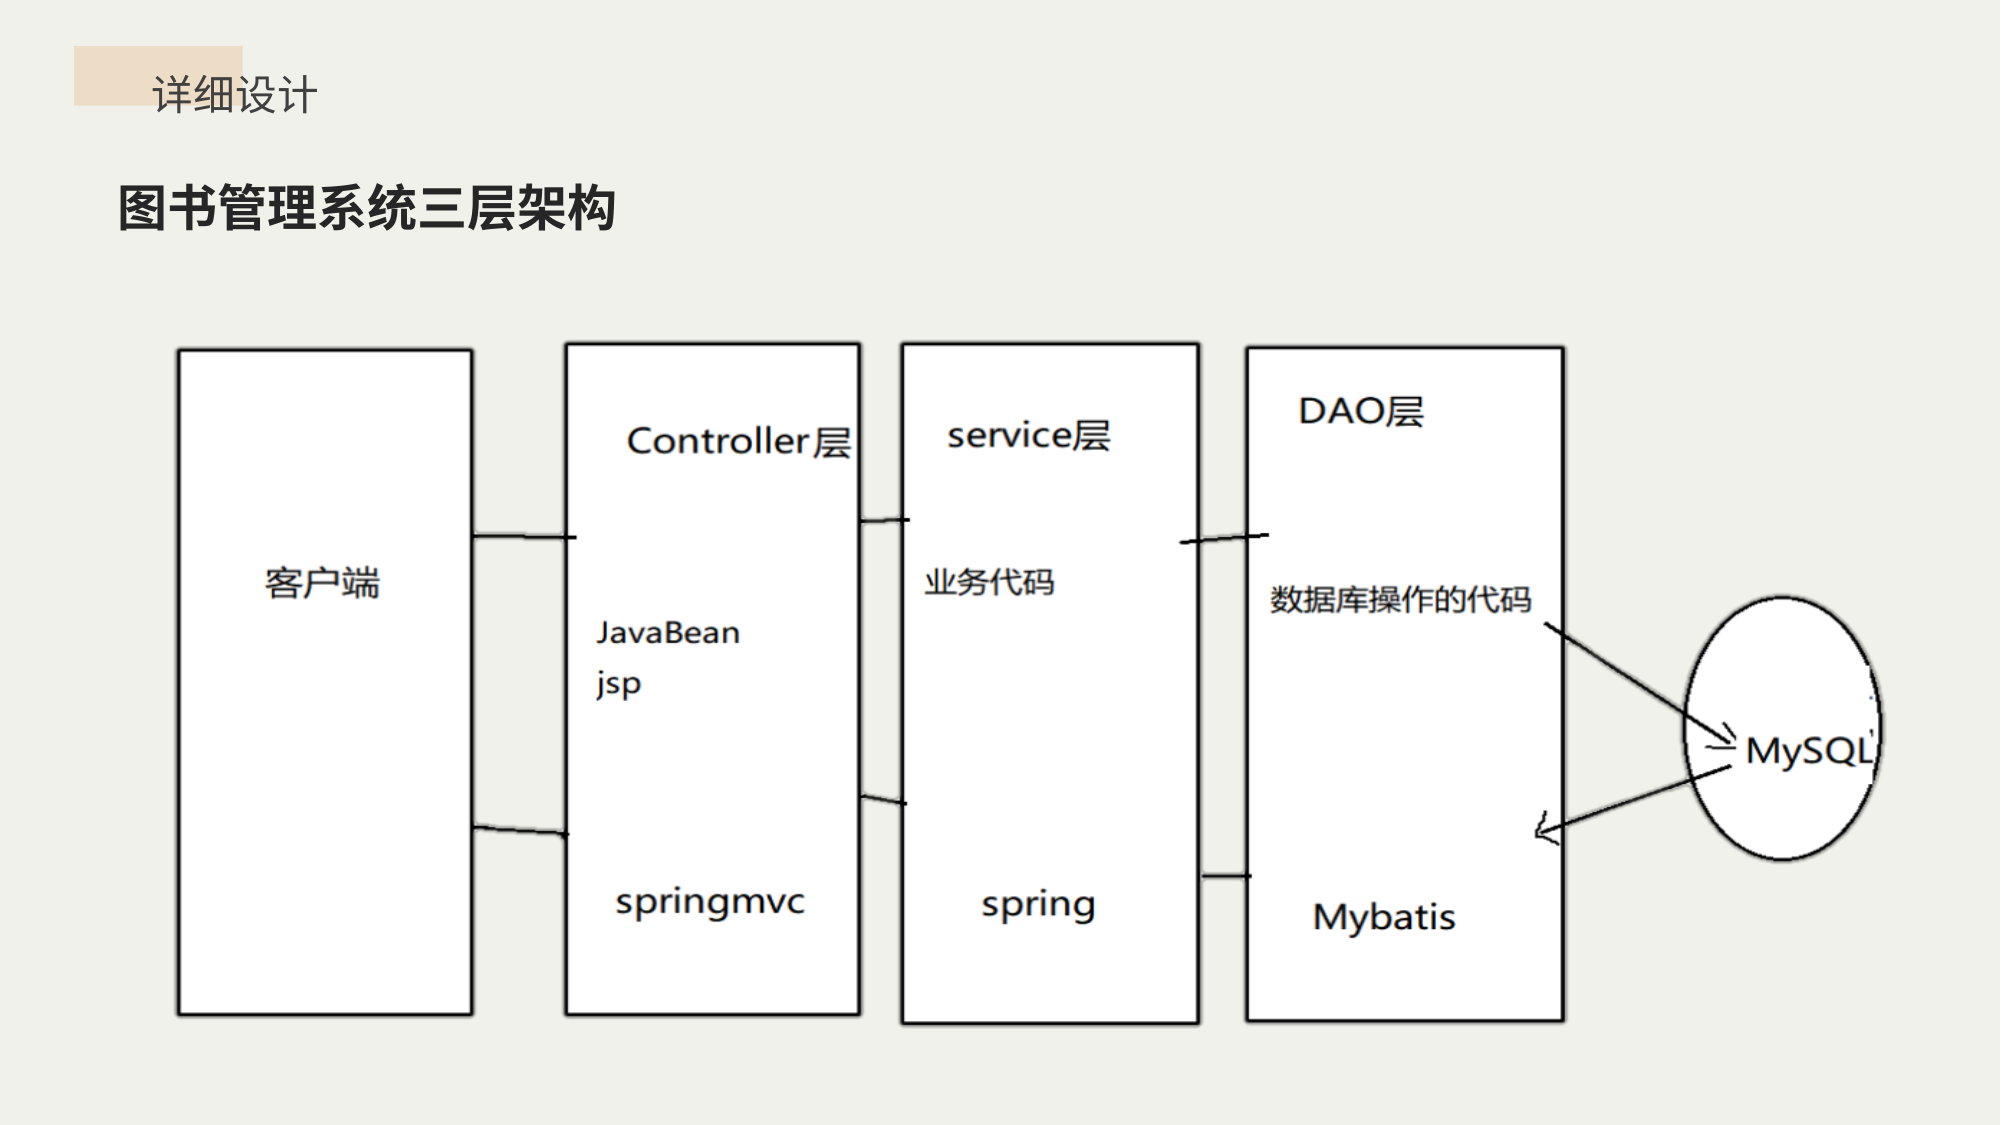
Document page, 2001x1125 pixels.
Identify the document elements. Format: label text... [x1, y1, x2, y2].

text_box [73, 45, 137, 107]
picture [173, 339, 1887, 1029]
text_box 图书管理系统三层架构 [102, 169, 633, 245]
text_box 详细设计 [137, 36, 663, 126]
